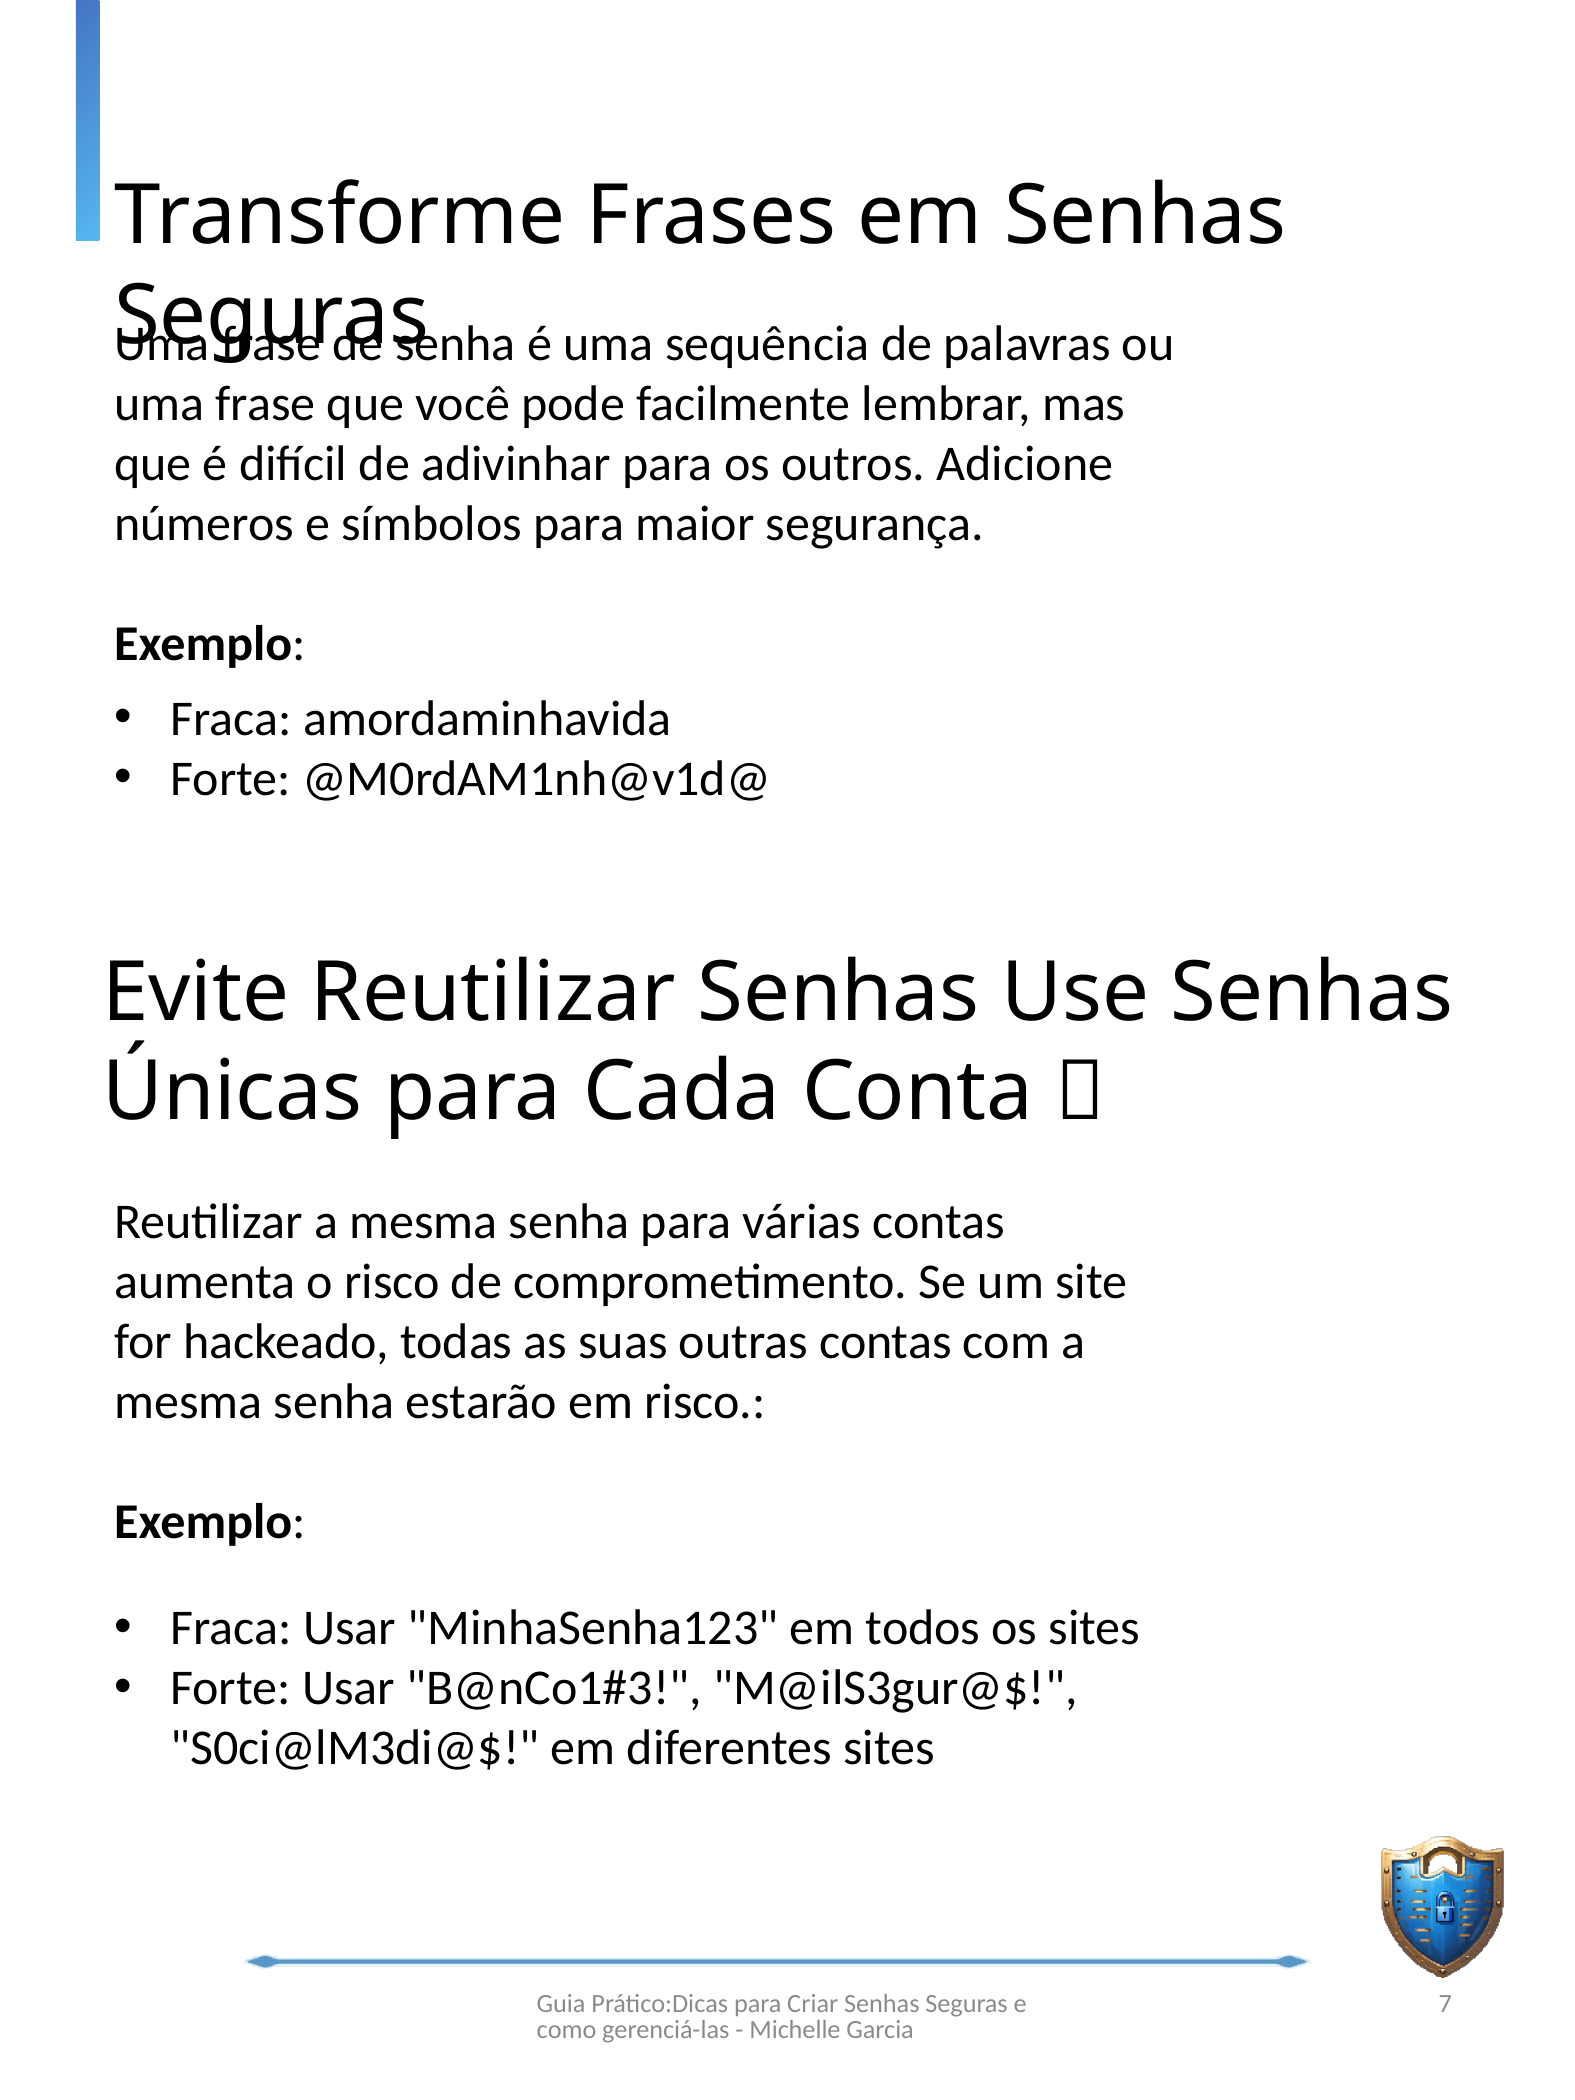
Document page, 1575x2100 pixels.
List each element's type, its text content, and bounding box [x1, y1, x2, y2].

text_box Fraca: amordaminhavida Forte: @M0rdAM1nh@v1d@ [99, 677, 1197, 813]
text_box [75, 0, 100, 241]
text_box Evite Reutilizar Senhas Use Senhas Únicas para Cada Conta 🔄 [87, 929, 1514, 1244]
text_box Uma frase de senha é uma sequência de palavras ou uma frase que você pode facilmente lembrar, mas que é difícil de adivinhar para os outros. Adicione números e símbolos para maior segurança. Exemplo: [99, 303, 1197, 677]
text_box Transforme Frases em Senhas Seguras [99, 153, 1467, 368]
text_box Reutilizar a mesma senha para várias contas aumenta o risco de comprometimento. Se um site for hackeado, todas as suas outras contas com a mesma senha estarão em risco.: Exemplo: [99, 1181, 1197, 1556]
text_box Fraca: Usar "MinhaSenha123" em todos os sites Forte: Usar "B@nCo1#3!", "M@ilS3gur@$!", "S0ci@lM3di@$!" em diferentes sites [99, 1587, 1388, 1783]
picture [1359, 1819, 1526, 1986]
picture [224, 1853, 1331, 2070]
slide_number 7 [1331, 1946, 1467, 2059]
